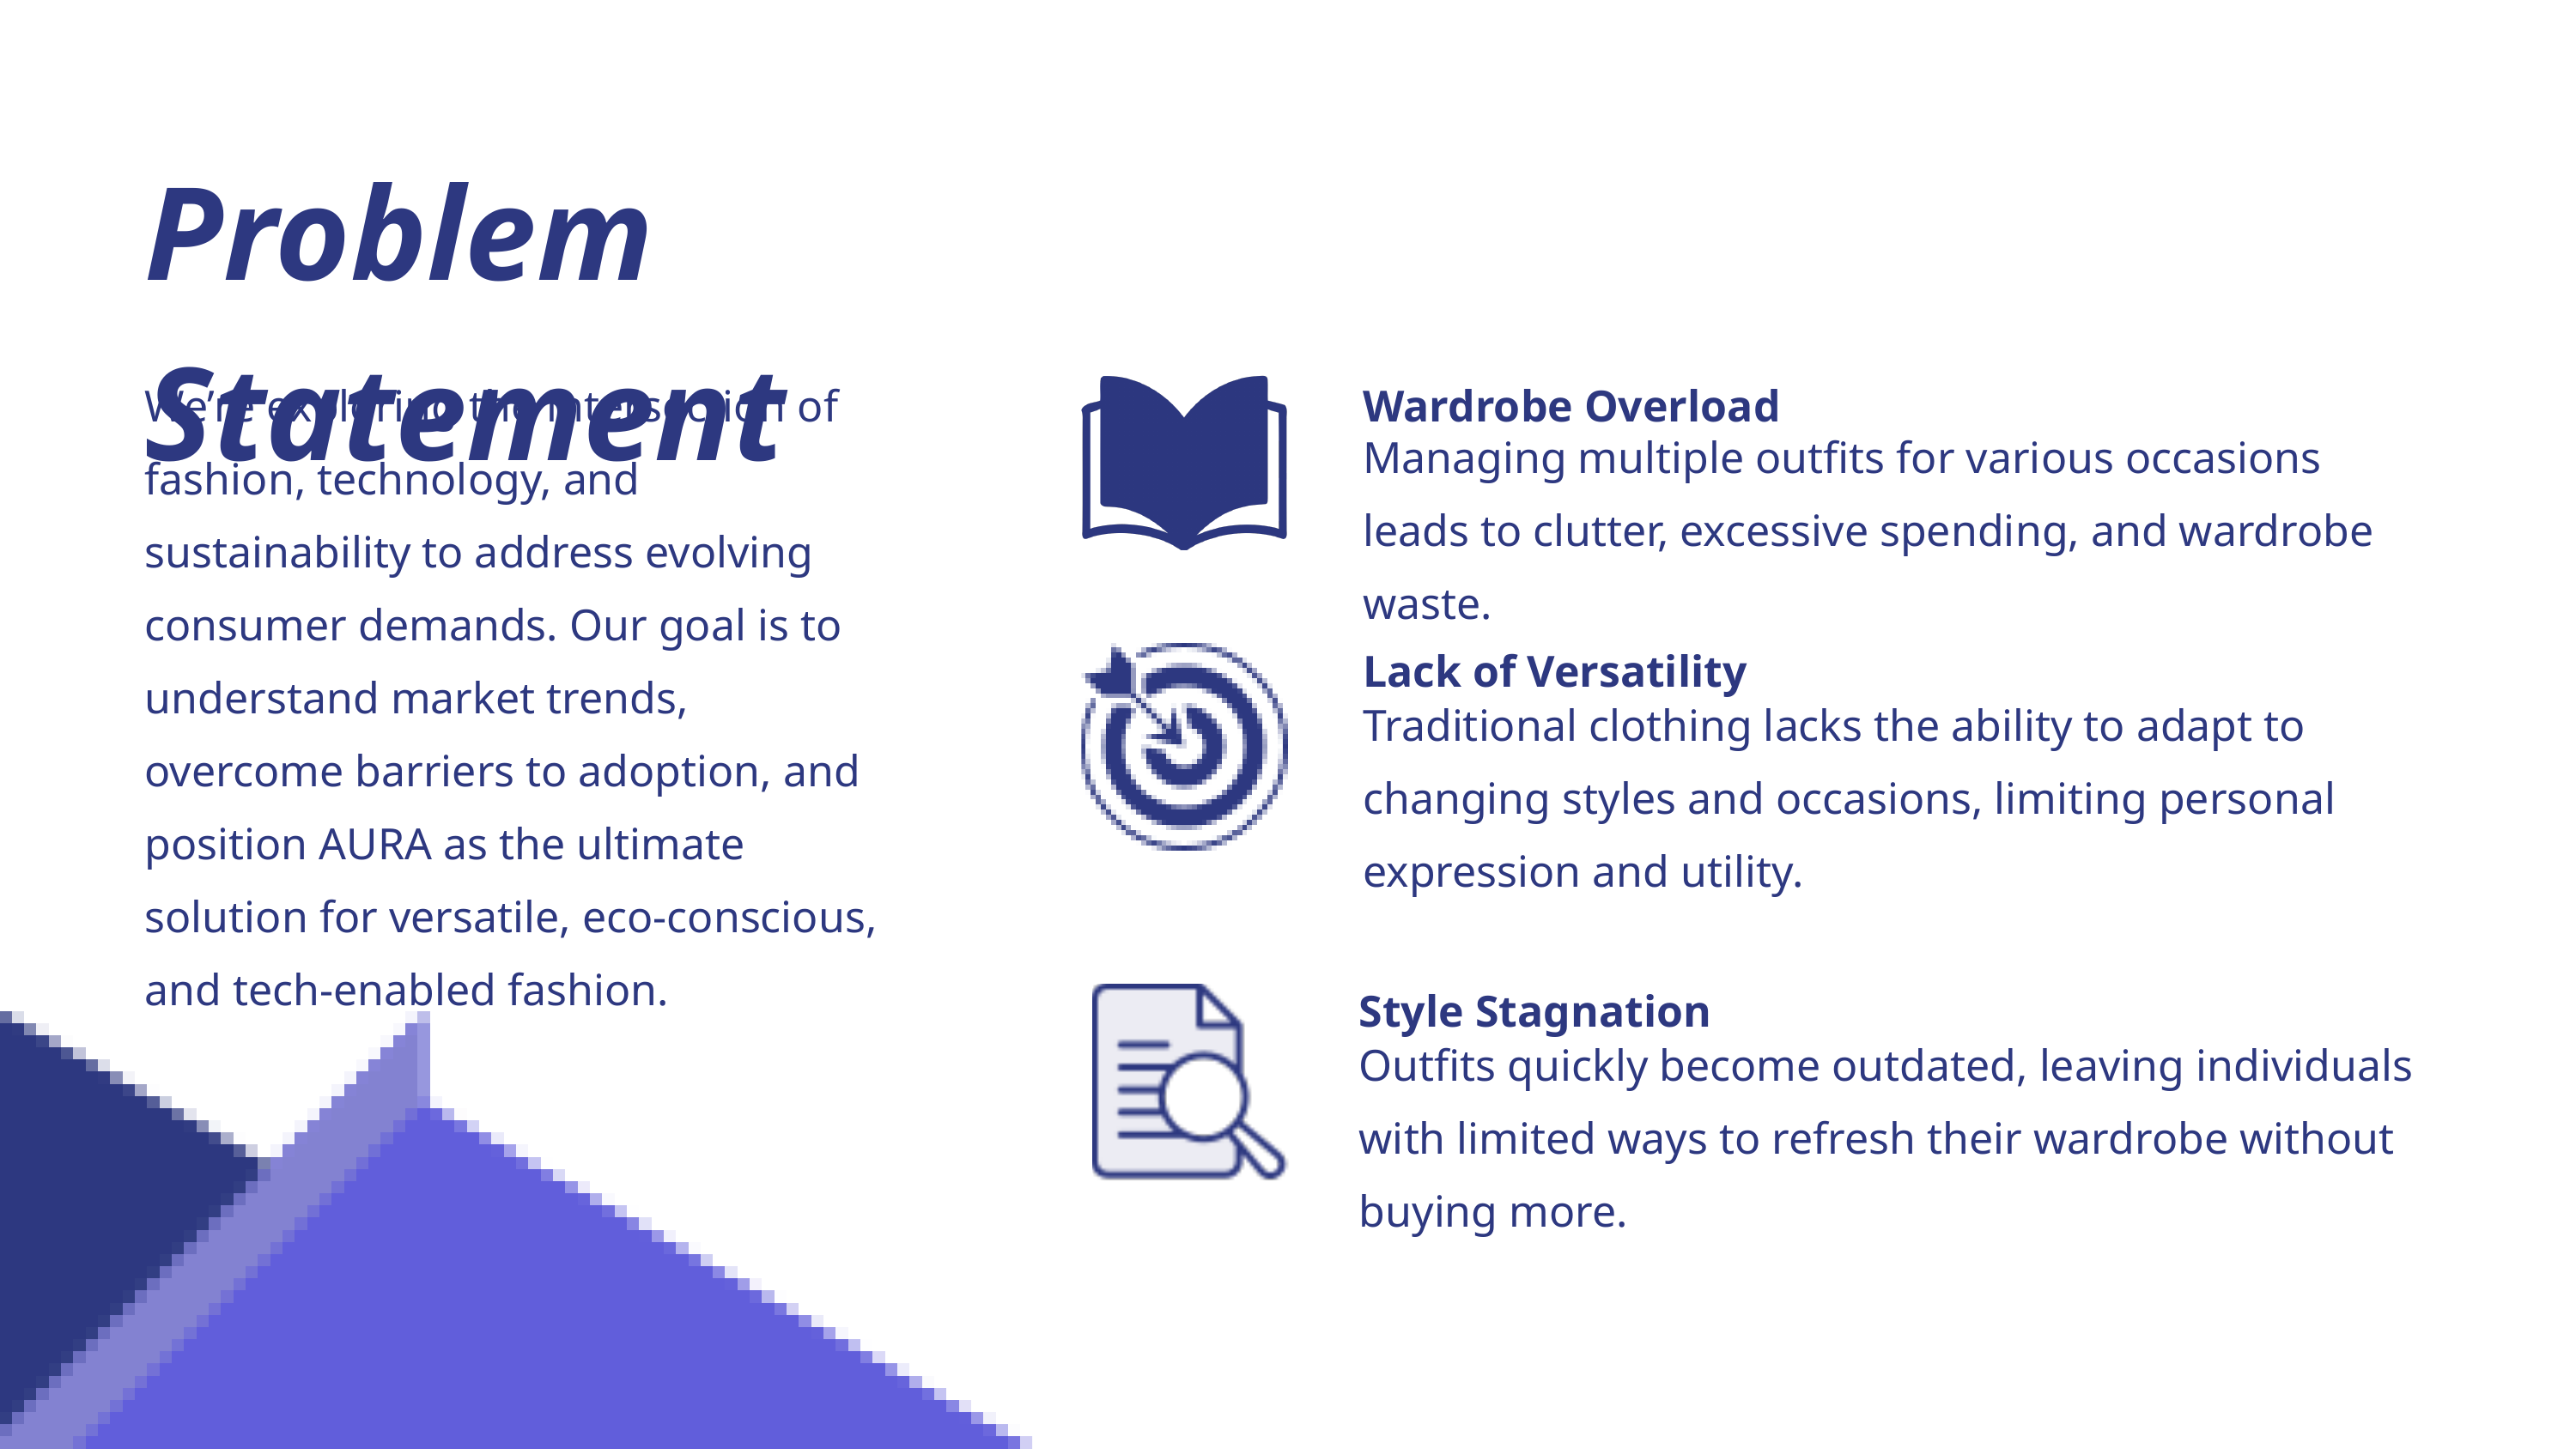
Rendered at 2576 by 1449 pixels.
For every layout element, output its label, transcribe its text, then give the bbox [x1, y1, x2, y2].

text_box Managing multiple outfits for various occasions leads to clutter, excessive spending, and wardrobe waste. [1363, 431, 2432, 627]
text_box Style Stagnation [1358, 975, 2427, 1036]
text_box Outfits quickly become outdated, leaving individuals with limited ways to refresh their wardrobe without buying more. [1358, 1036, 2427, 1236]
text_box Lack of Versatility [1363, 635, 2432, 696]
text_box Wardrobe Overload [1363, 357, 2432, 431]
text_box [1081, 374, 1289, 550]
text_box [1081, 643, 1289, 851]
text_box Traditional clothing lacks the ability to adapt to changing styles and occasions, limiting personal expression and utility. [1363, 696, 2432, 896]
text_box Problem Statement [144, 125, 1266, 487]
text_box [0, 1011, 1033, 1449]
text_box We’re exploring the intersection of fashion, technology, and sustainability to address evolving consumer demands. Our goal is to understand market trends, overcome barriers to adoption, and position AURA as the ultimate solution for versatile, eco-conscious, and tech-enabled fashion. [144, 357, 895, 1015]
text_box [1092, 984, 1299, 1191]
